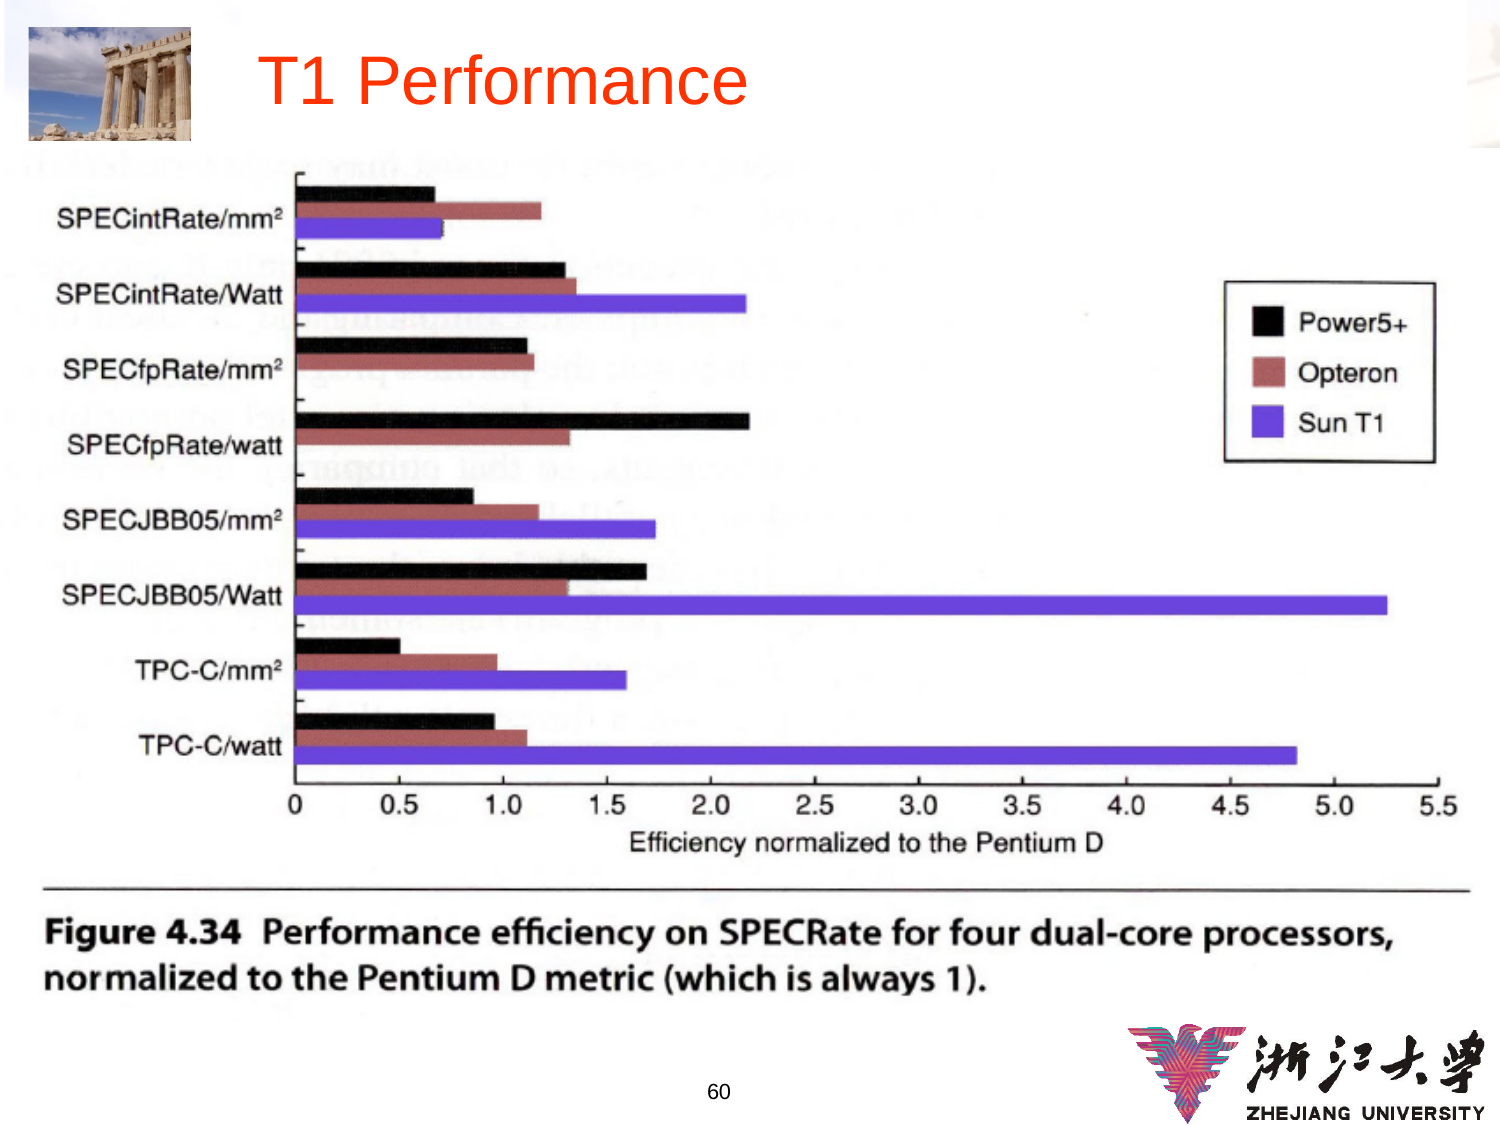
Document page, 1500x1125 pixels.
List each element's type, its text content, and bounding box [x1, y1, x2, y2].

title T1 Performance [242, 0, 1468, 147]
picture [0, 0, 1500, 1125]
